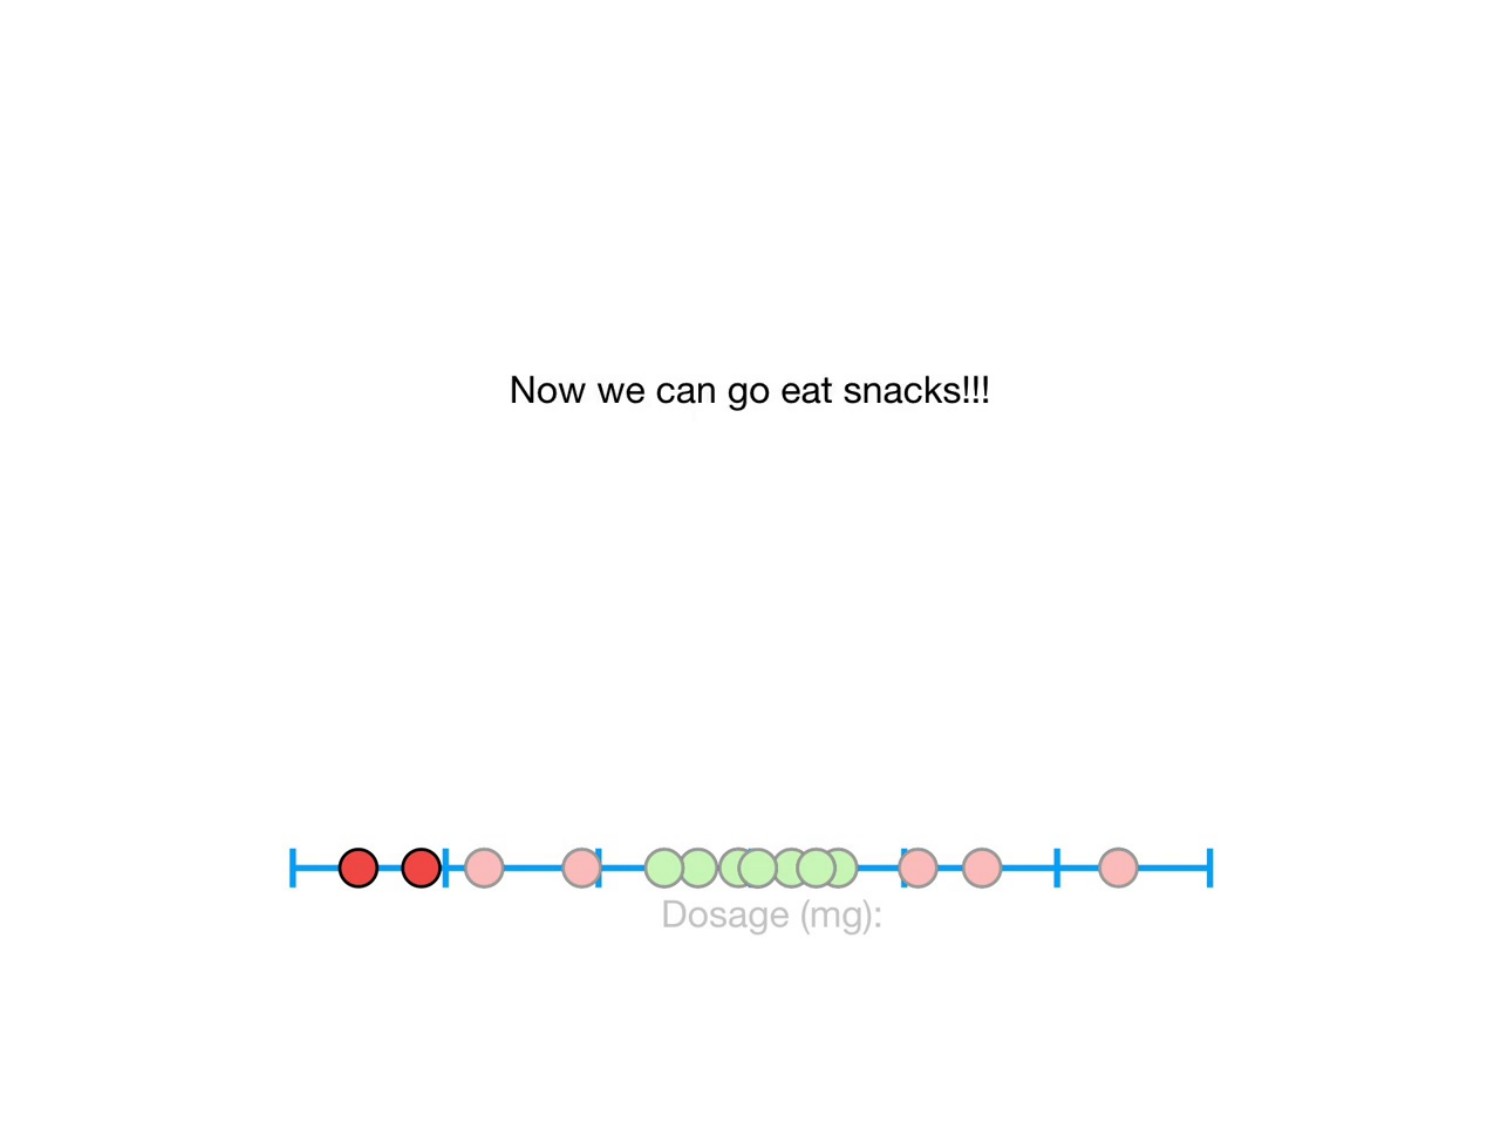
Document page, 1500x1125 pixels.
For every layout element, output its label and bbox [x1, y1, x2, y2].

picture [0, 140, 1500, 985]
